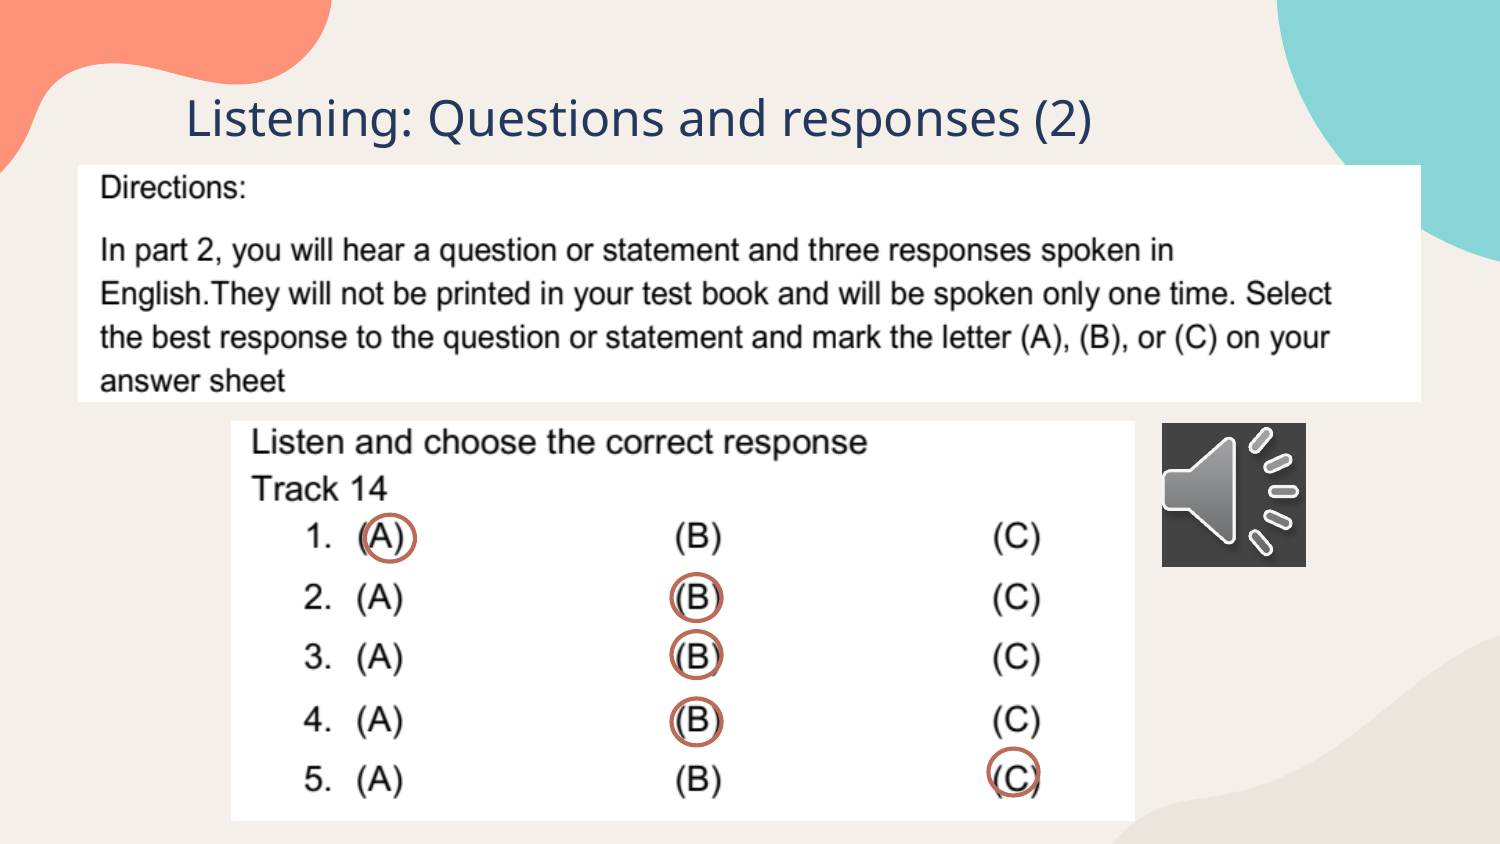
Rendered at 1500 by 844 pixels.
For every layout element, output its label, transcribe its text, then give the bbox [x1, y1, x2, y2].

title Listening: Questions and responses (2) [170, 71, 1468, 166]
picture [78, 165, 1422, 402]
picture [231, 421, 1136, 821]
picture [1160, 422, 1308, 569]
